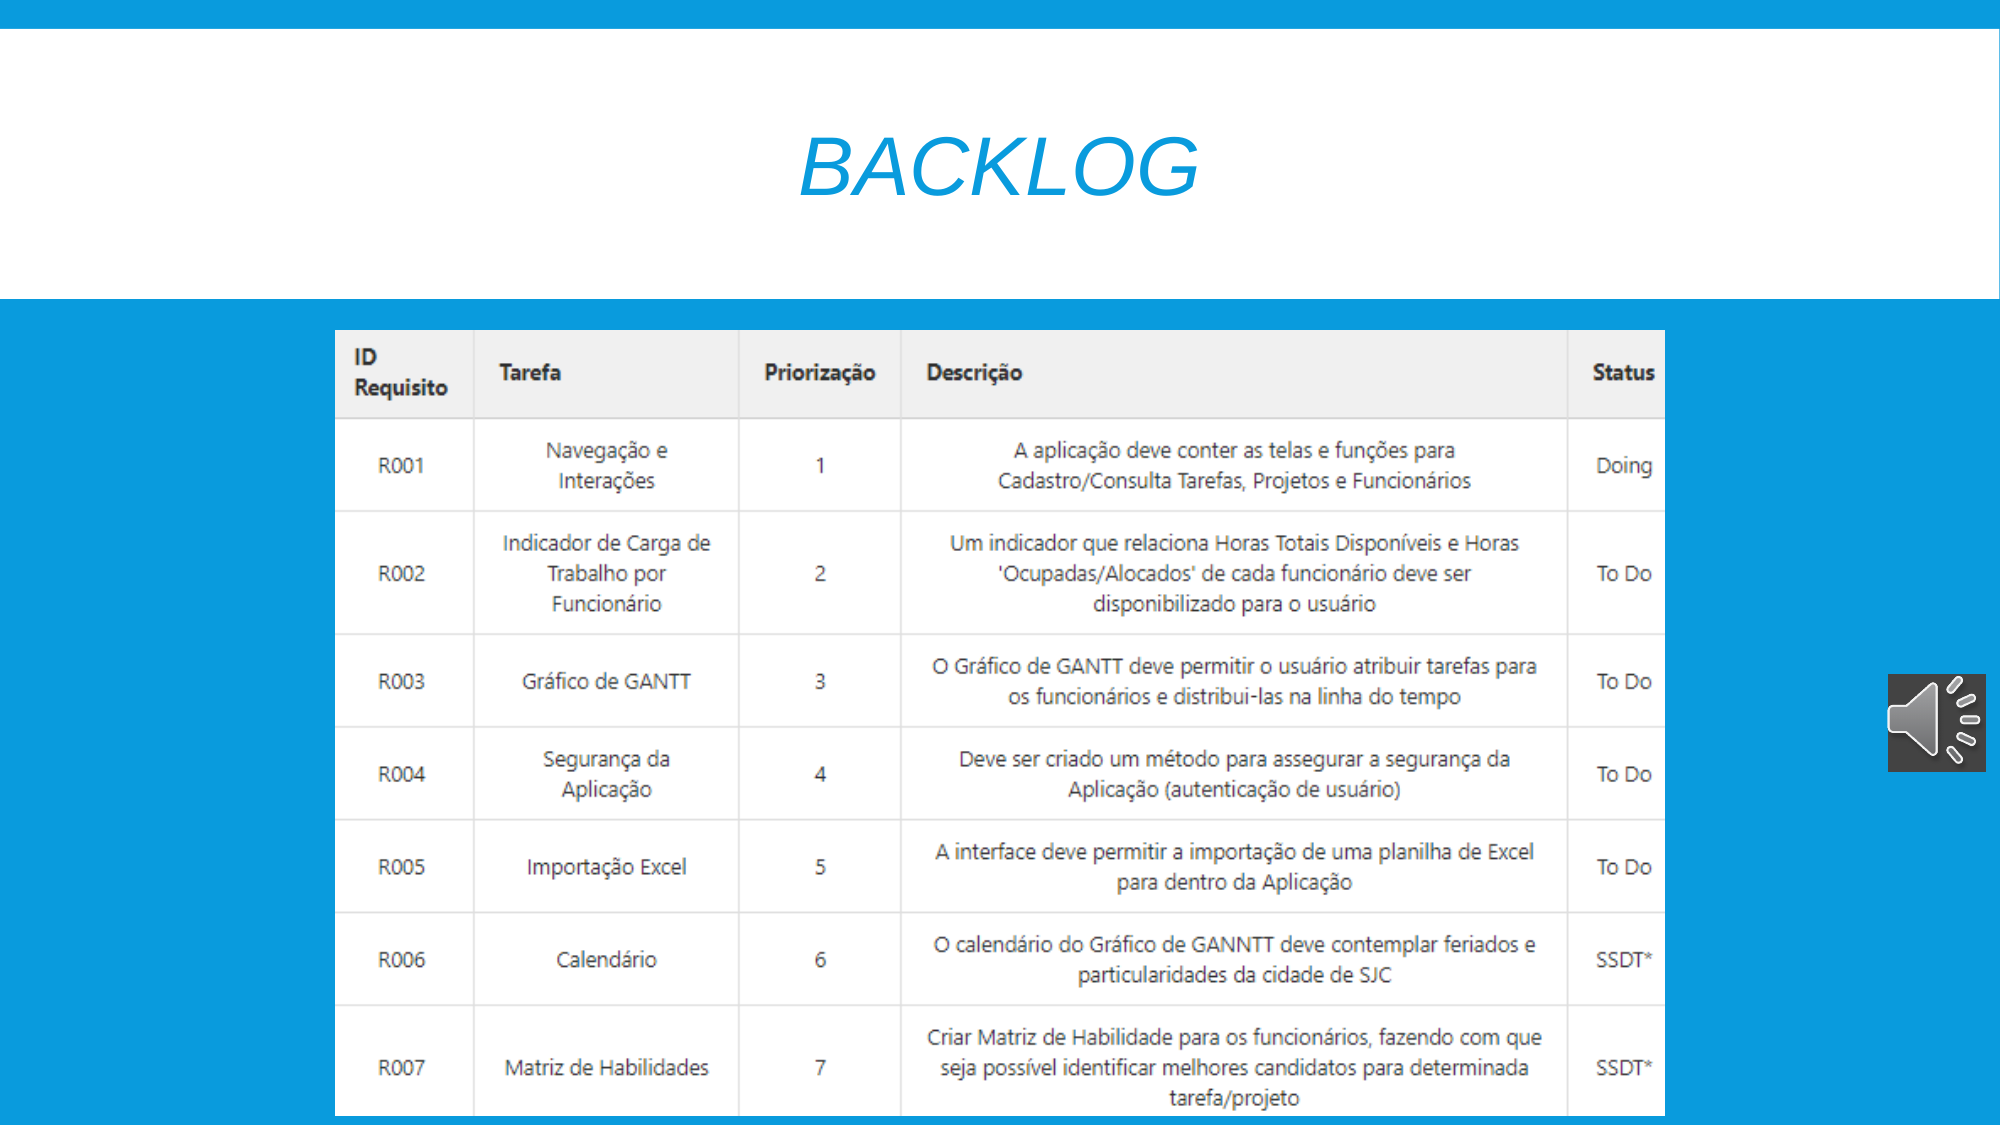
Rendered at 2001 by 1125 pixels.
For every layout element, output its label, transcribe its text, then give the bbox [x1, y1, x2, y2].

picture [1888, 675, 1985, 771]
title Backlog [197, 46, 1803, 295]
picture [336, 331, 1664, 1115]
